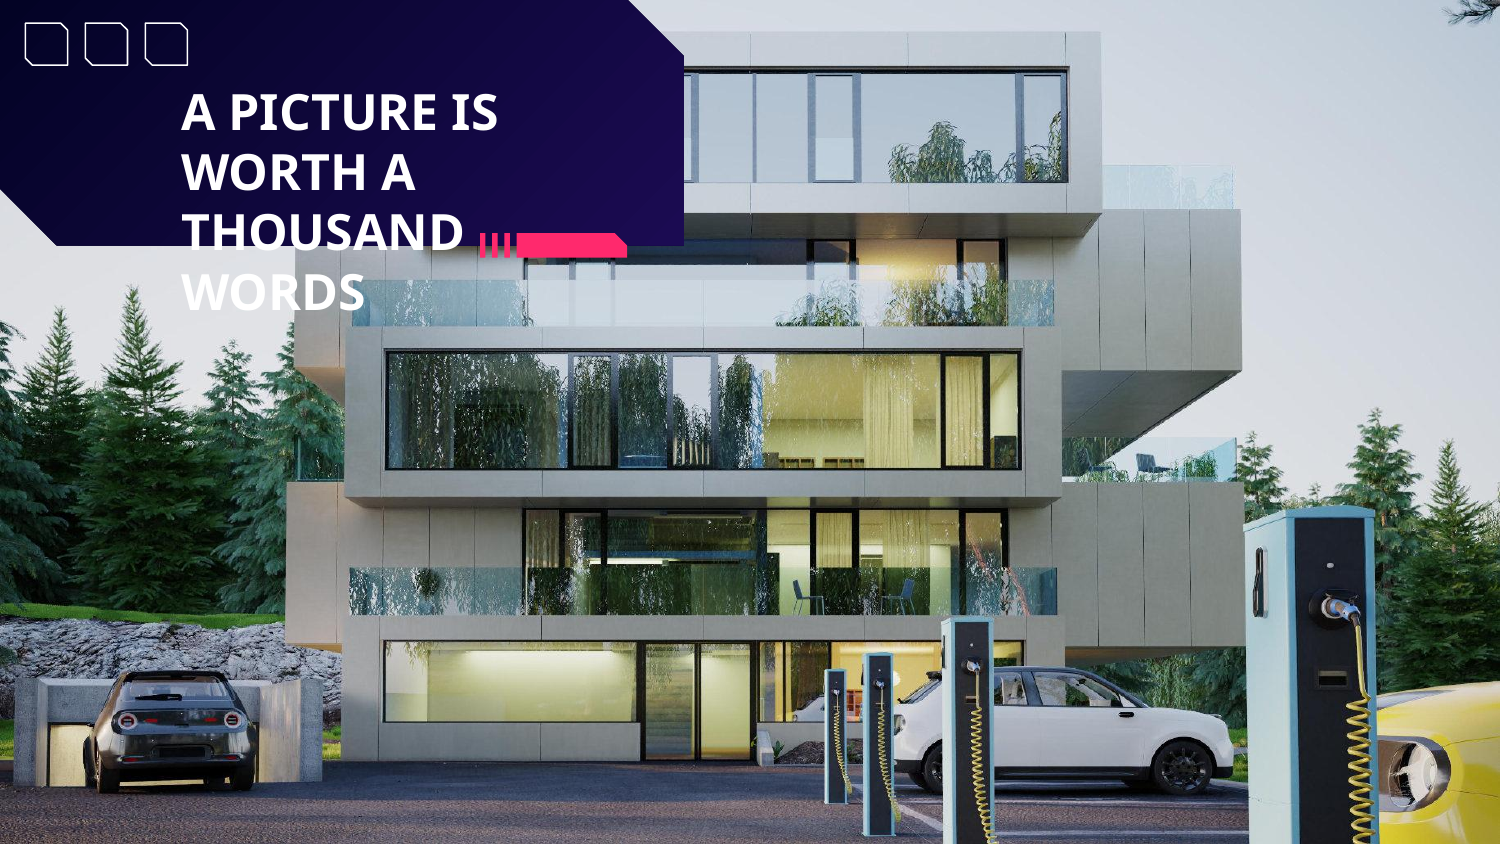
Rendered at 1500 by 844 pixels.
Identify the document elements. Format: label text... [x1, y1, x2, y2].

text_box [0, 0, 684, 246]
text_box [25, 22, 188, 66]
title A PICTURE IS WORTH A THOUSAND WORDS [166, 65, 628, 336]
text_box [479, 232, 628, 258]
picture [0, 0, 1500, 844]
